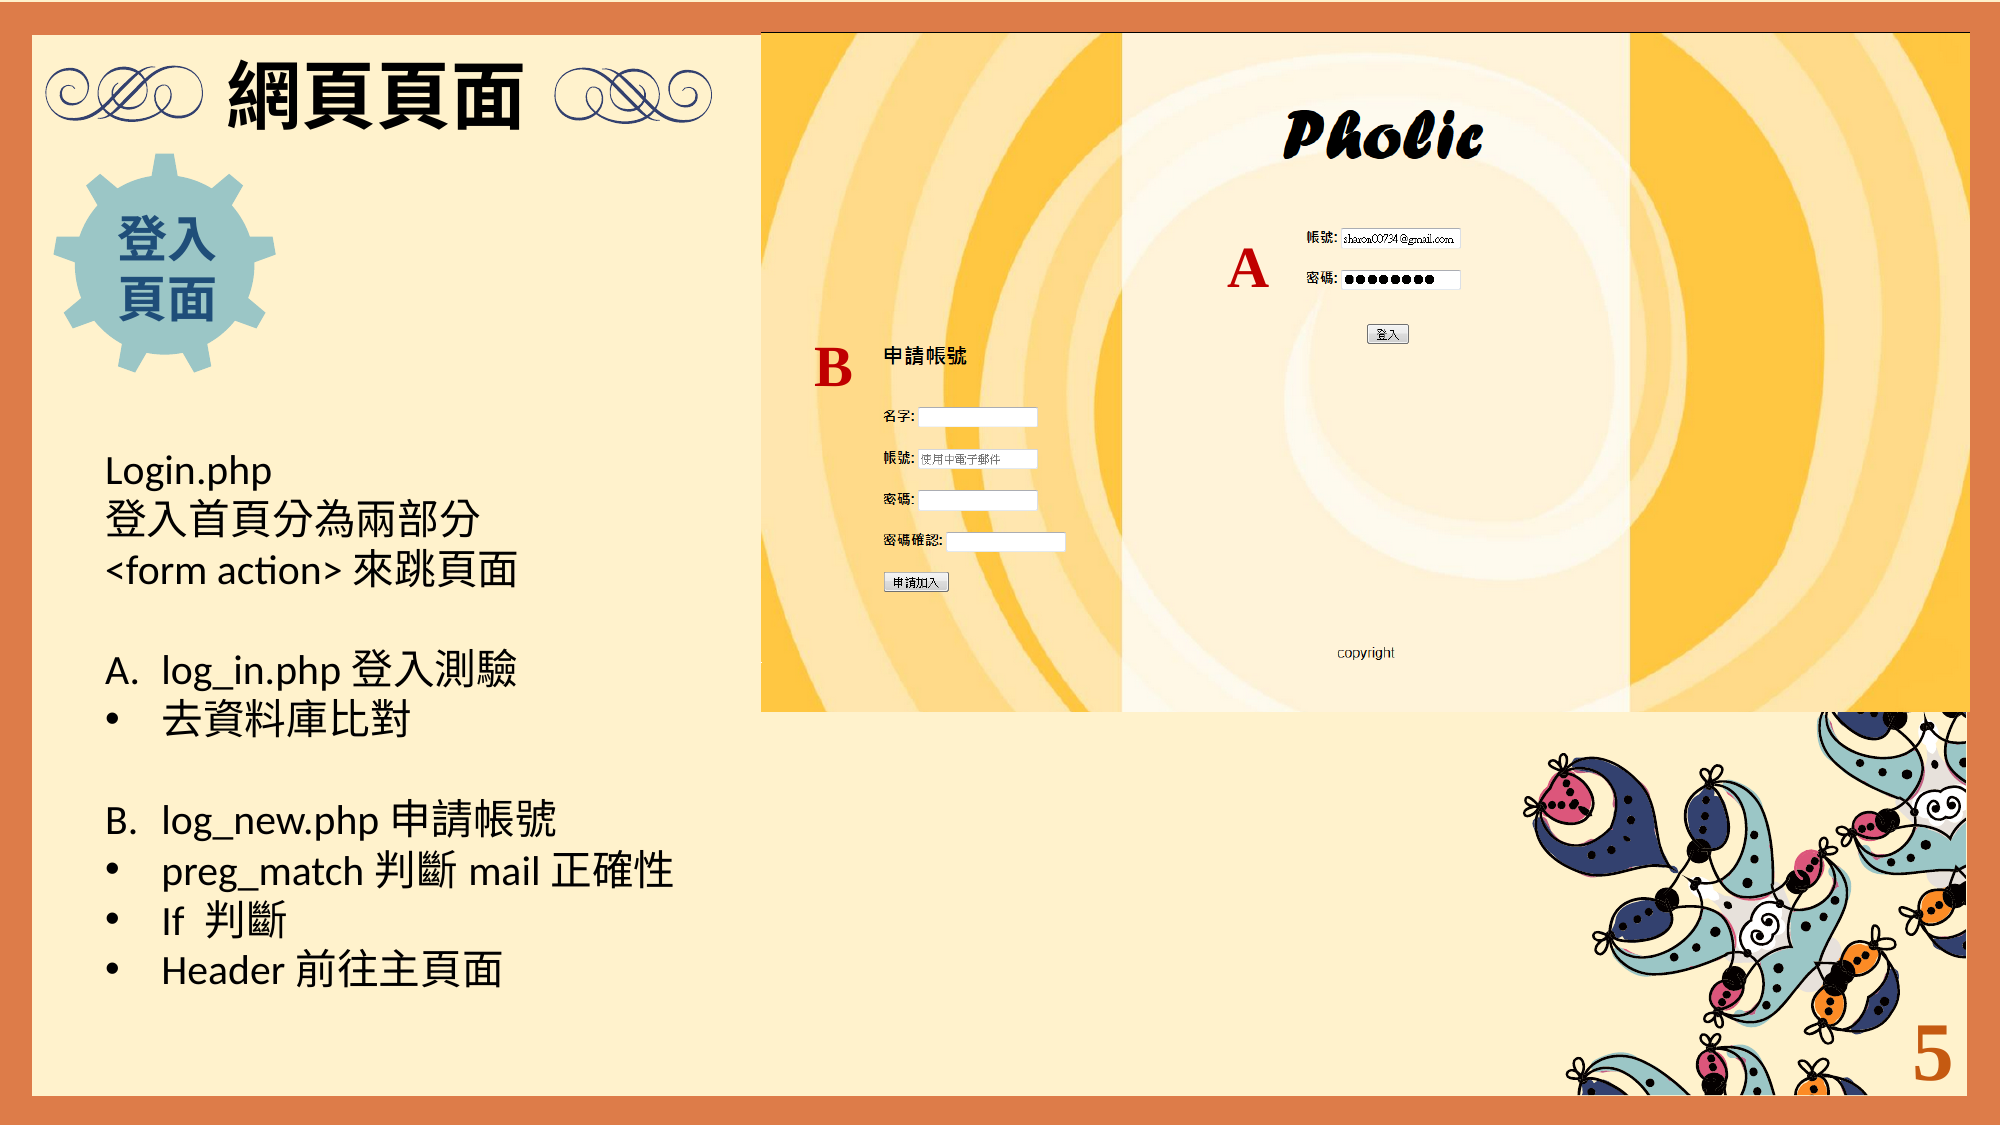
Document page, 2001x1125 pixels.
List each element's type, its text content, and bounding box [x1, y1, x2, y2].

text_box [45, 69, 62, 119]
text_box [1477, 606, 2000, 1050]
text_box [691, 70, 712, 122]
text_box 5 [1897, 1050, 1970, 1105]
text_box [52, 152, 277, 378]
text_box 網頁頁面 [62, 40, 691, 146]
picture [761, 32, 1970, 712]
text_box Login.php 登入首頁分為兩部分 <form action>來跳頁面 log_in.php登入測驗 去資料庫比對 log_new.php申請帳號 preg_match判斷mail正確性 If 判斷 Header前往主頁面 [90, 435, 769, 1125]
text_box [14, 18, 1984, 1114]
